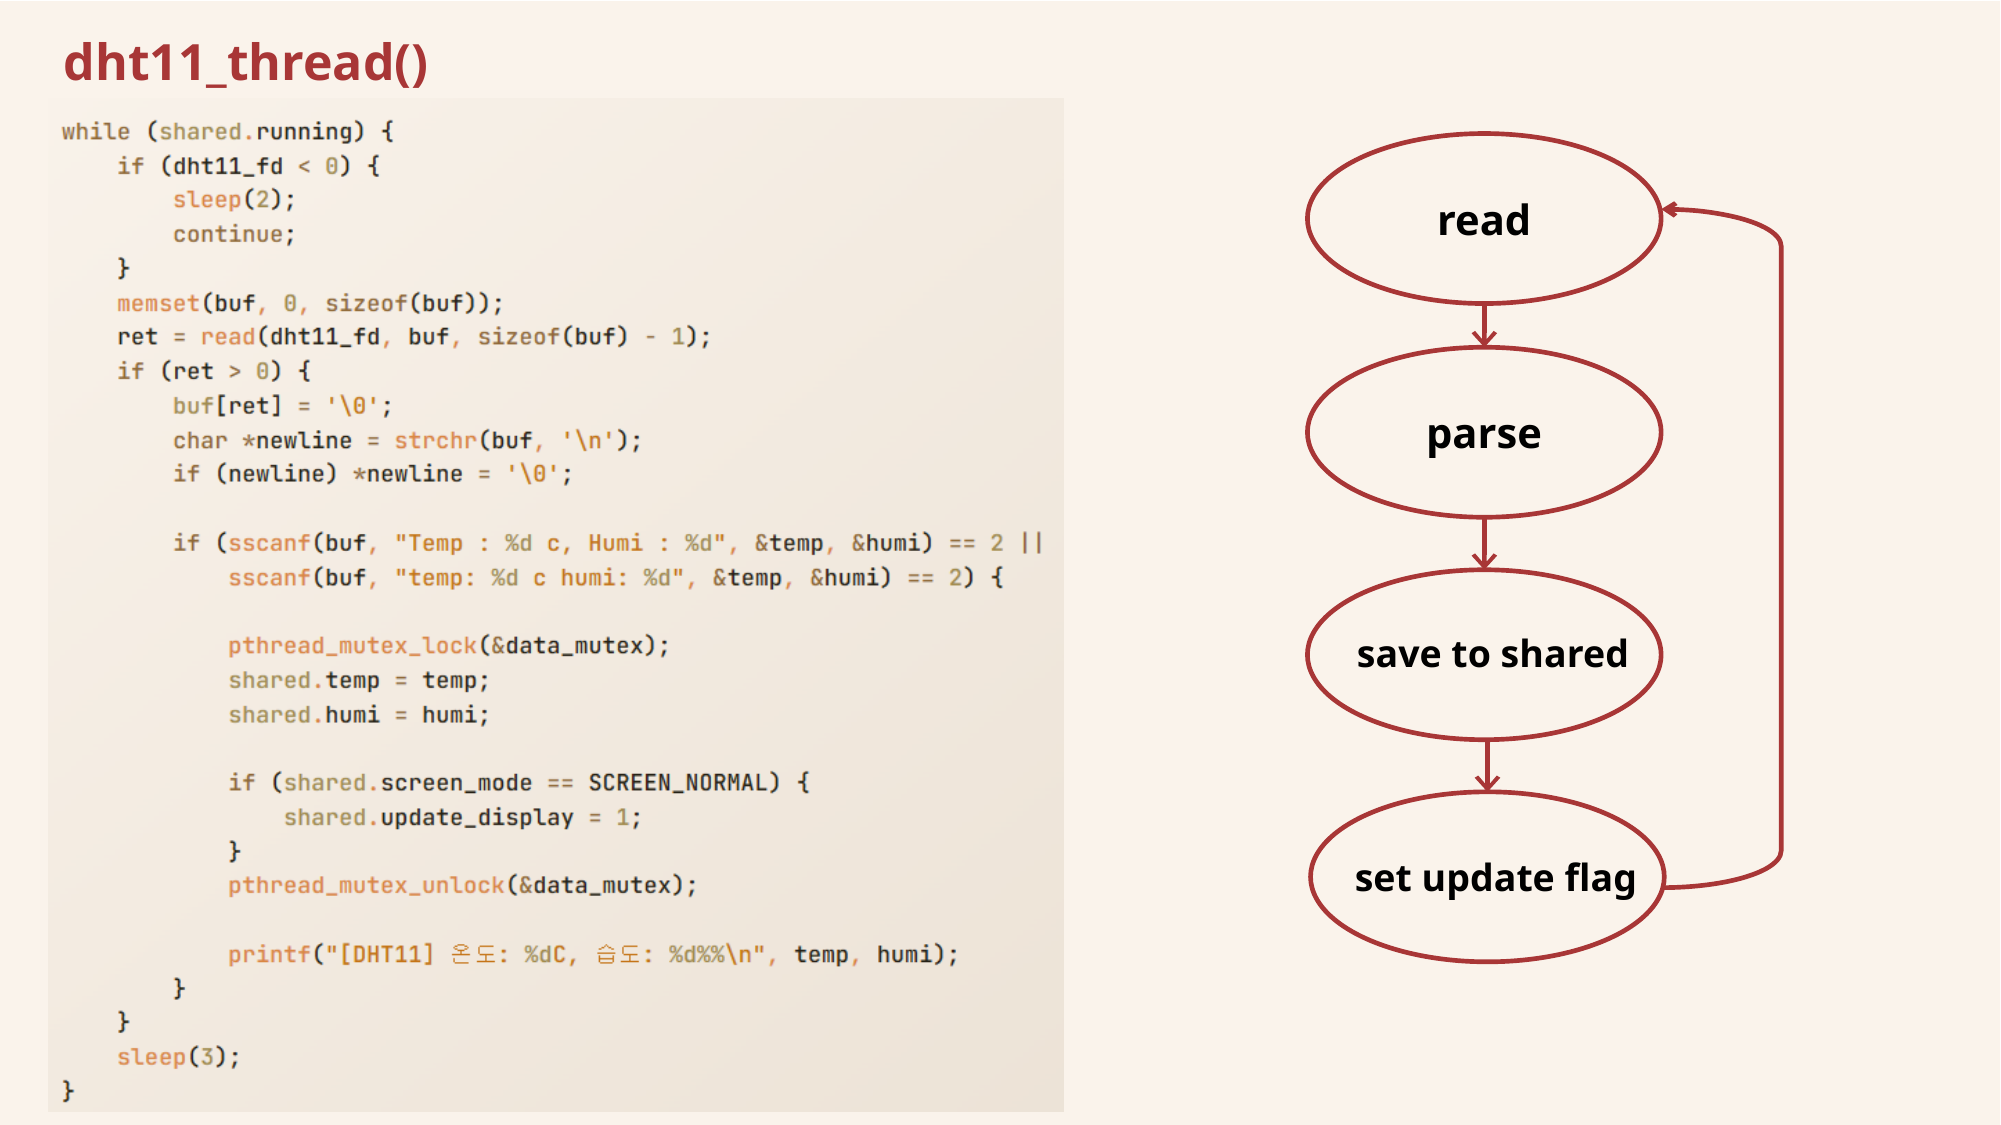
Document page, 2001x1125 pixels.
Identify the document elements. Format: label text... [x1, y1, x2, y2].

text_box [1306, 132, 1782, 963]
text_box dht11_thread() [48, 23, 1049, 98]
picture [48, 98, 1065, 1112]
